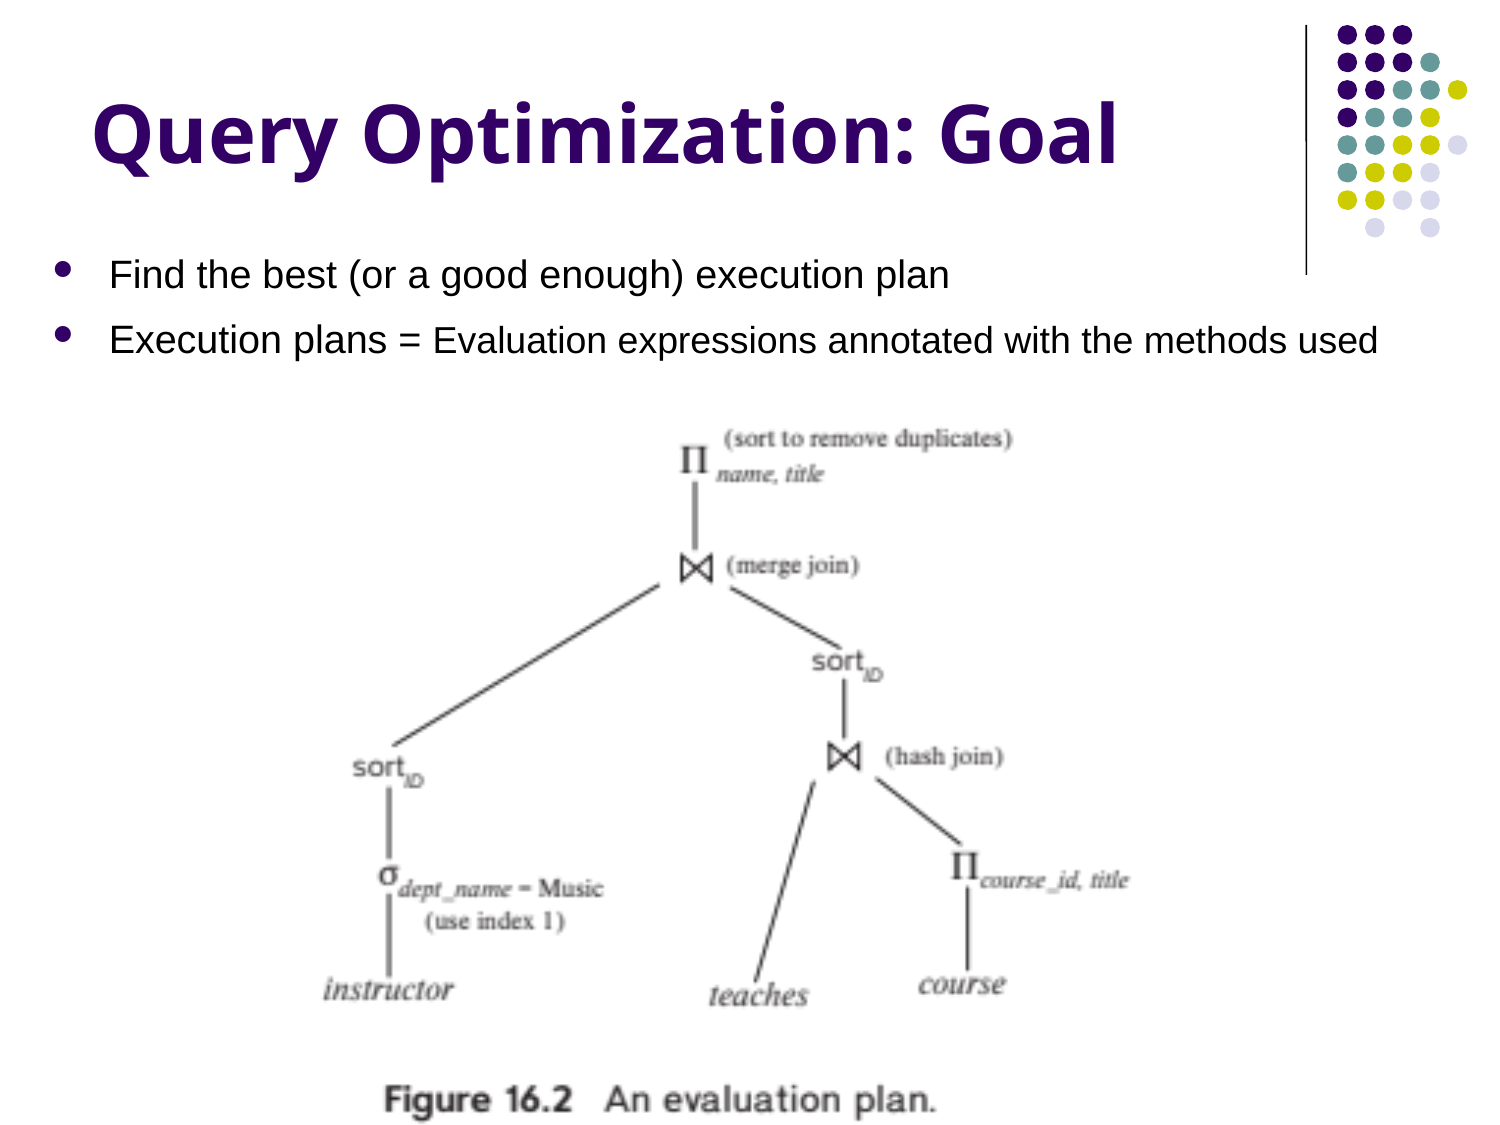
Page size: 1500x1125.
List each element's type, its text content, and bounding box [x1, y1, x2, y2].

picture [274, 424, 1214, 1125]
title Query Optimization: Goal [74, 19, 1313, 188]
list Find the best (or a good enough) execution plan Execution plans = Evaluation expressions annotated with the methods used [37, 231, 1426, 381]
